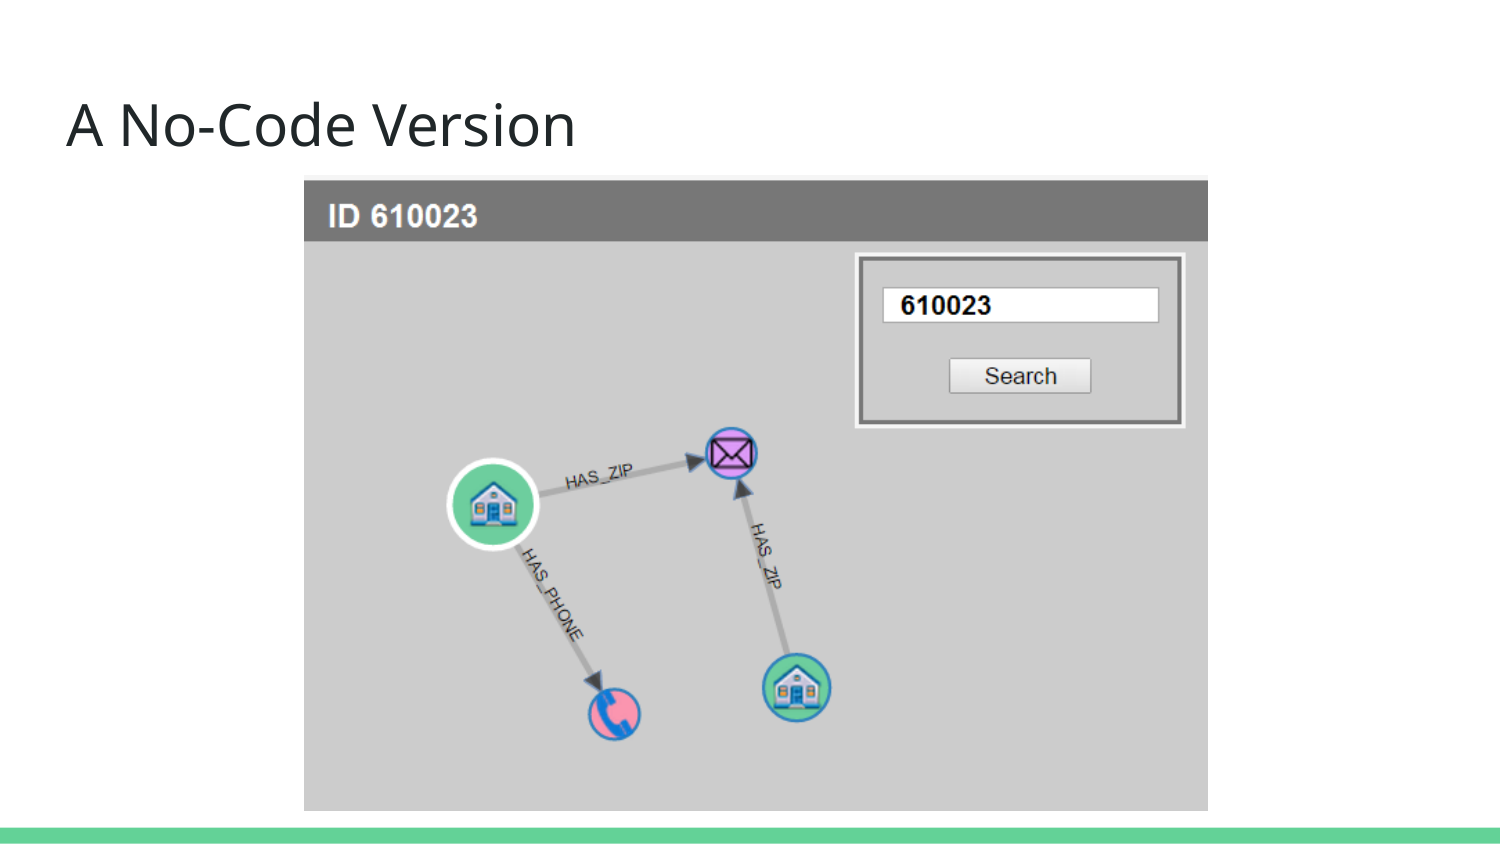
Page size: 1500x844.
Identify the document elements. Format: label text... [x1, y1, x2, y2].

title A No-Code Version [51, 72, 1449, 167]
picture [304, 175, 1208, 811]
